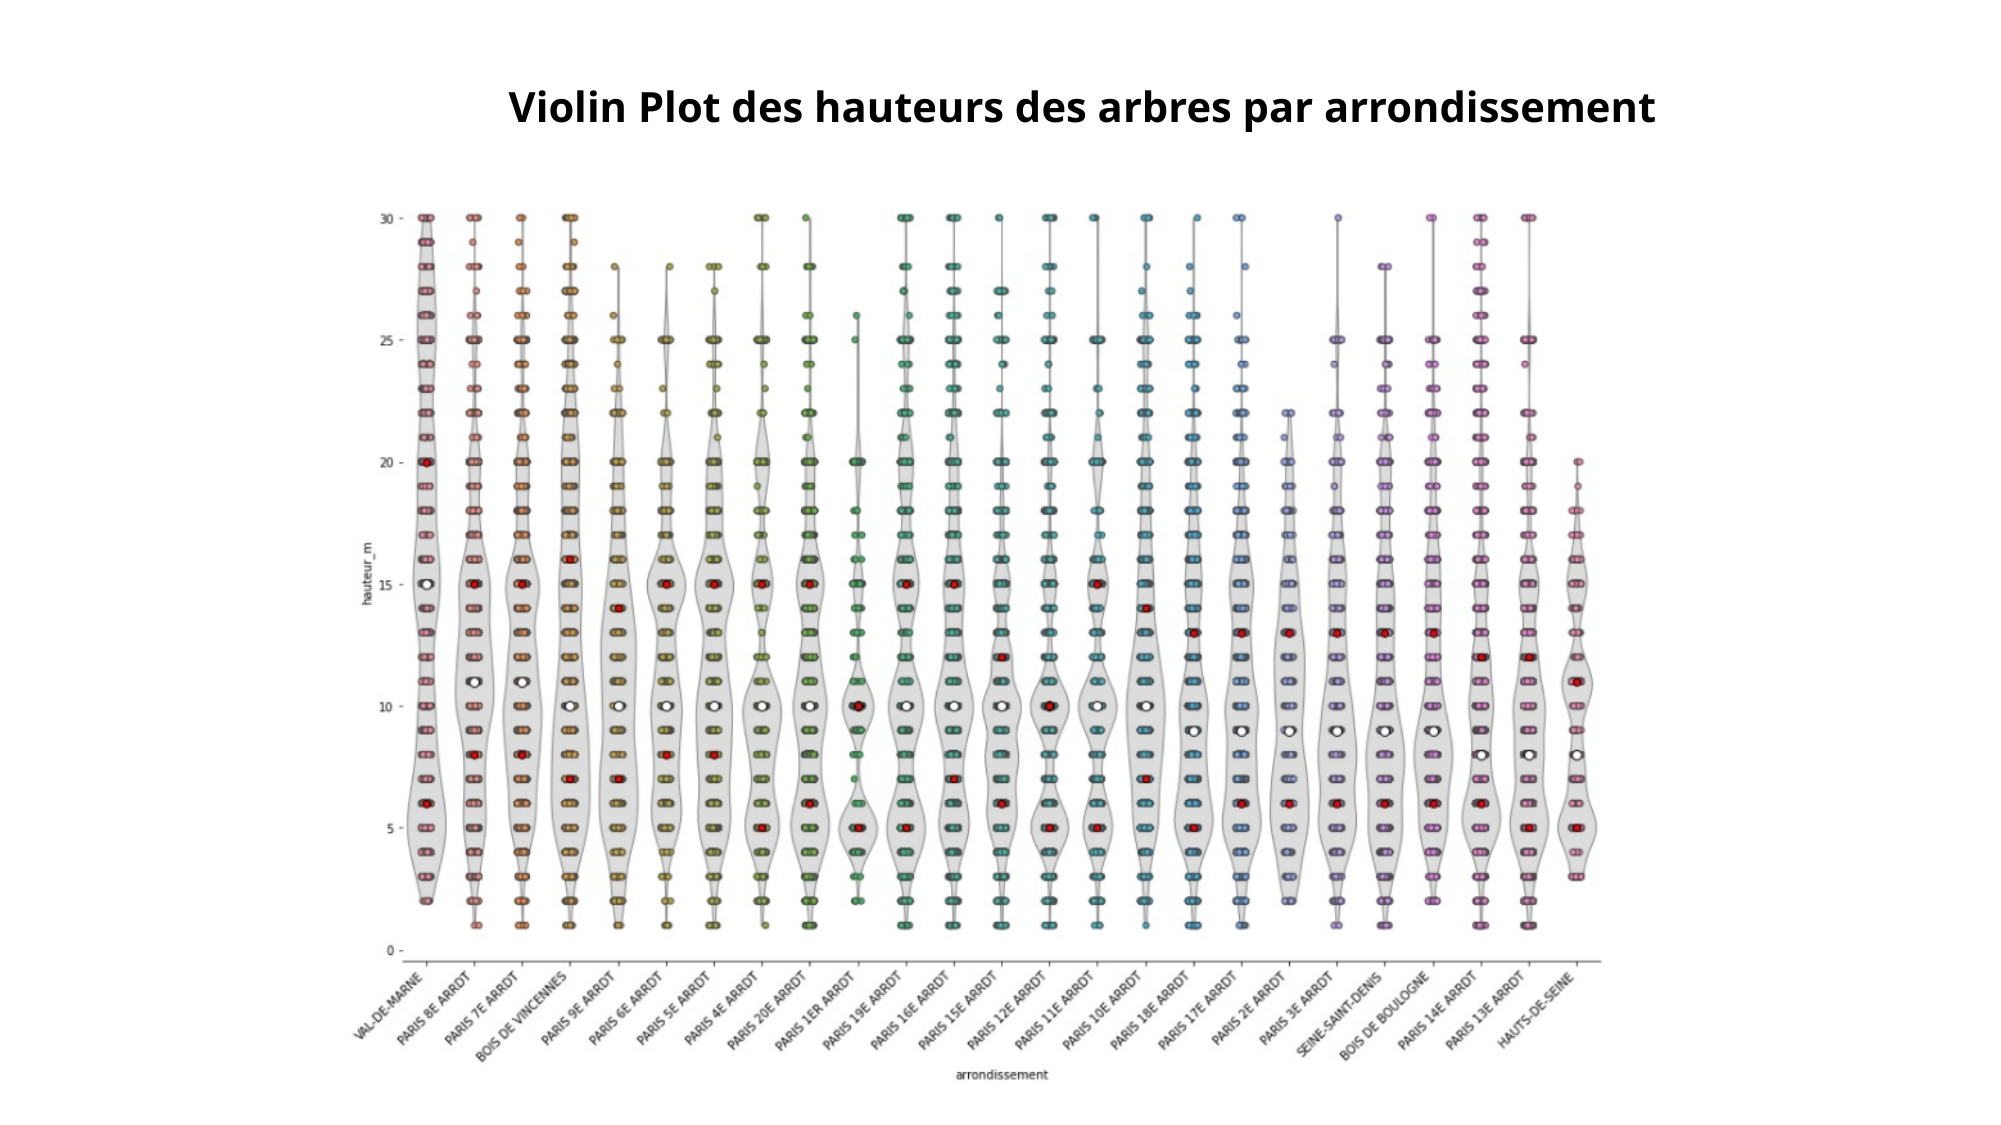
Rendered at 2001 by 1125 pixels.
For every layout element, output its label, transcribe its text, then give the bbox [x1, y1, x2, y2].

title Violin Plot des hauteurs des arbres par arrondissement [493, 0, 1796, 218]
picture [326, 189, 1637, 1085]
